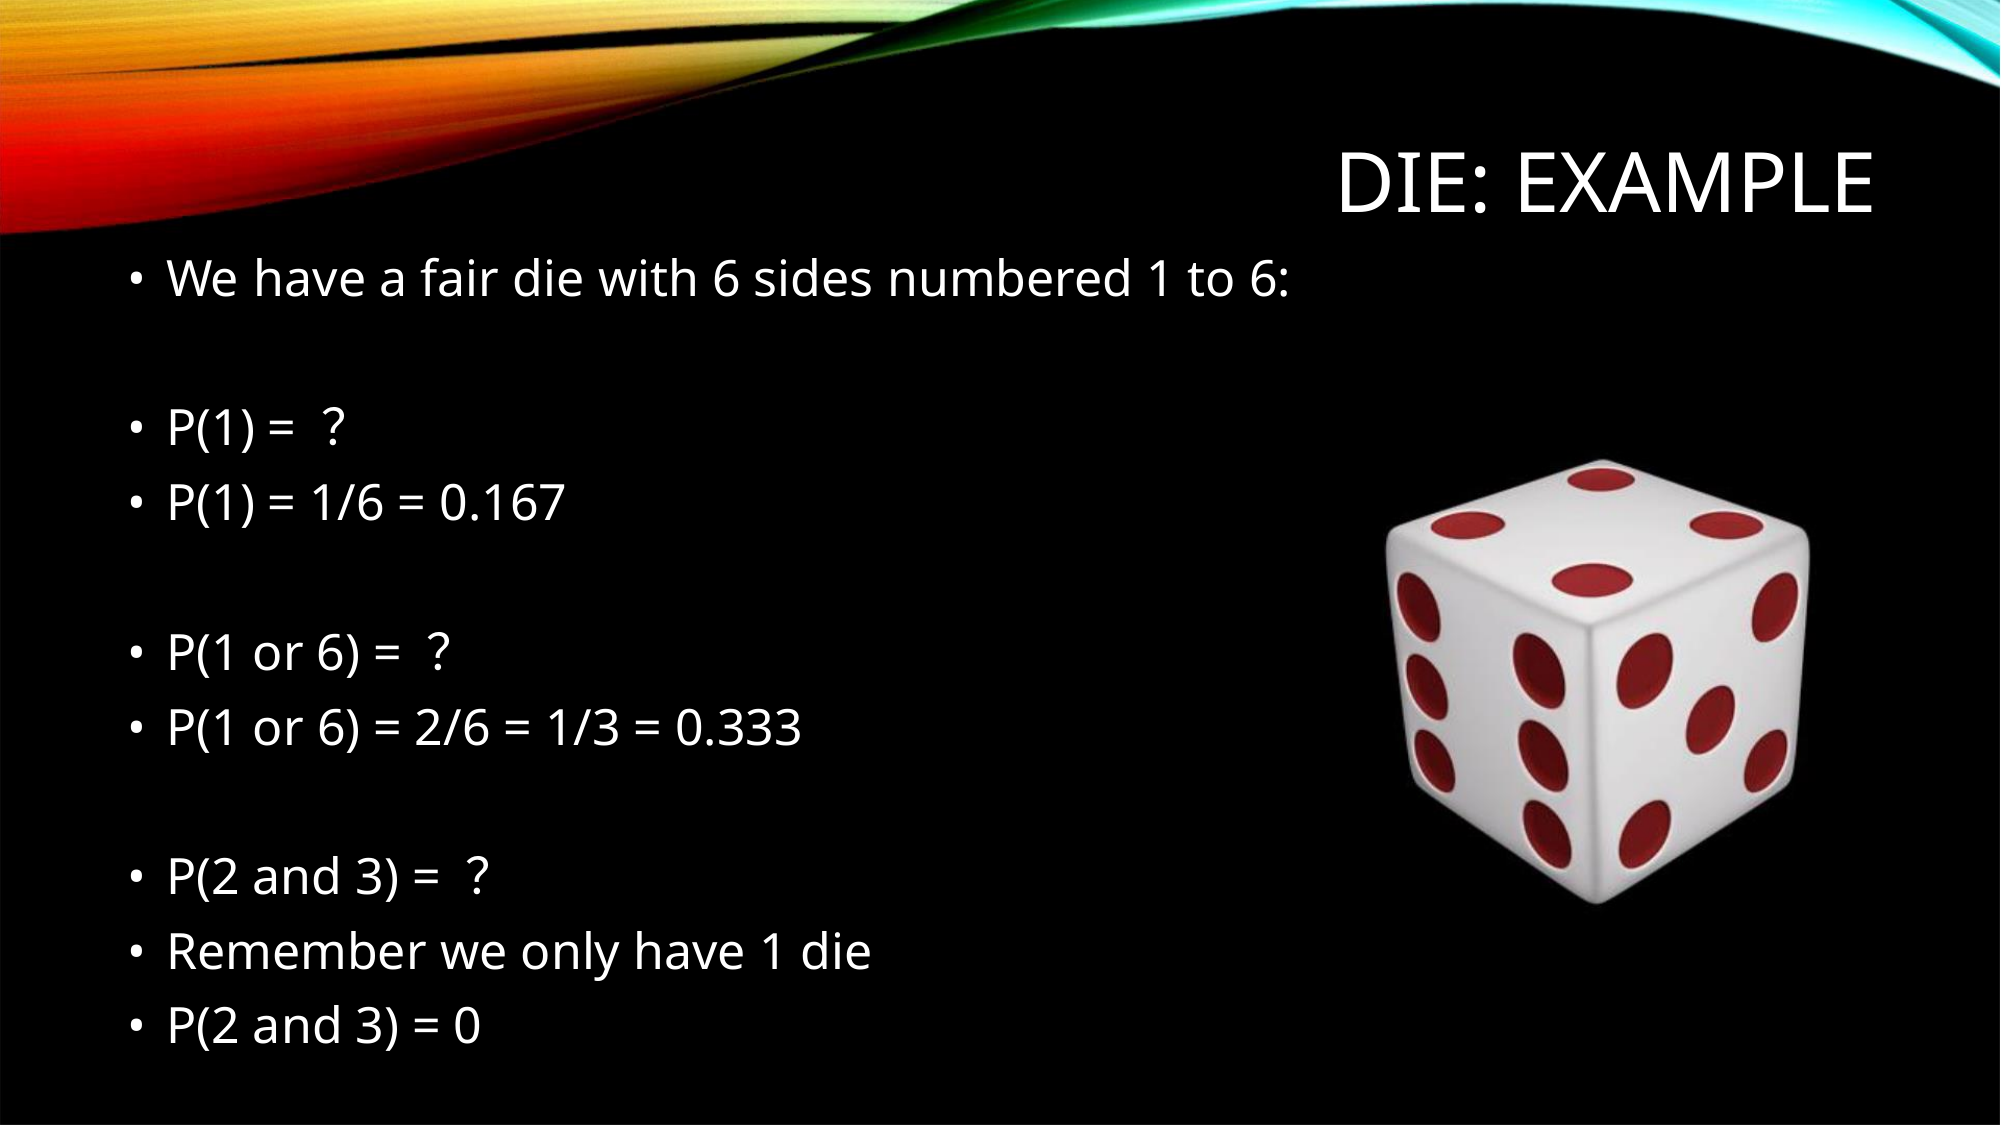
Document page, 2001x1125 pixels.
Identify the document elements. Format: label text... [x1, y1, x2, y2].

text_box • P(1) = ？ [127, 396, 422, 456]
text_box • Remember we only have 1 die • P(2 and 3) = 0 [127, 920, 1026, 1054]
text_box • P(1 or 6) = ？ [127, 620, 525, 681]
text_box [0, 0, 2000, 1125]
text_box • P(1 or 6) = 2/6 = 1/3 = 0.333 [127, 695, 918, 756]
text_box DIE: EXAMPLE [1334, 129, 1998, 230]
text_box • P(1) = 1/6 = 0.167 [127, 471, 652, 531]
text_box • We have a fair die with 6 sides numbered 1 to 6: [127, 246, 1505, 307]
text_box • P(2 and 3) = ？ [127, 845, 576, 906]
